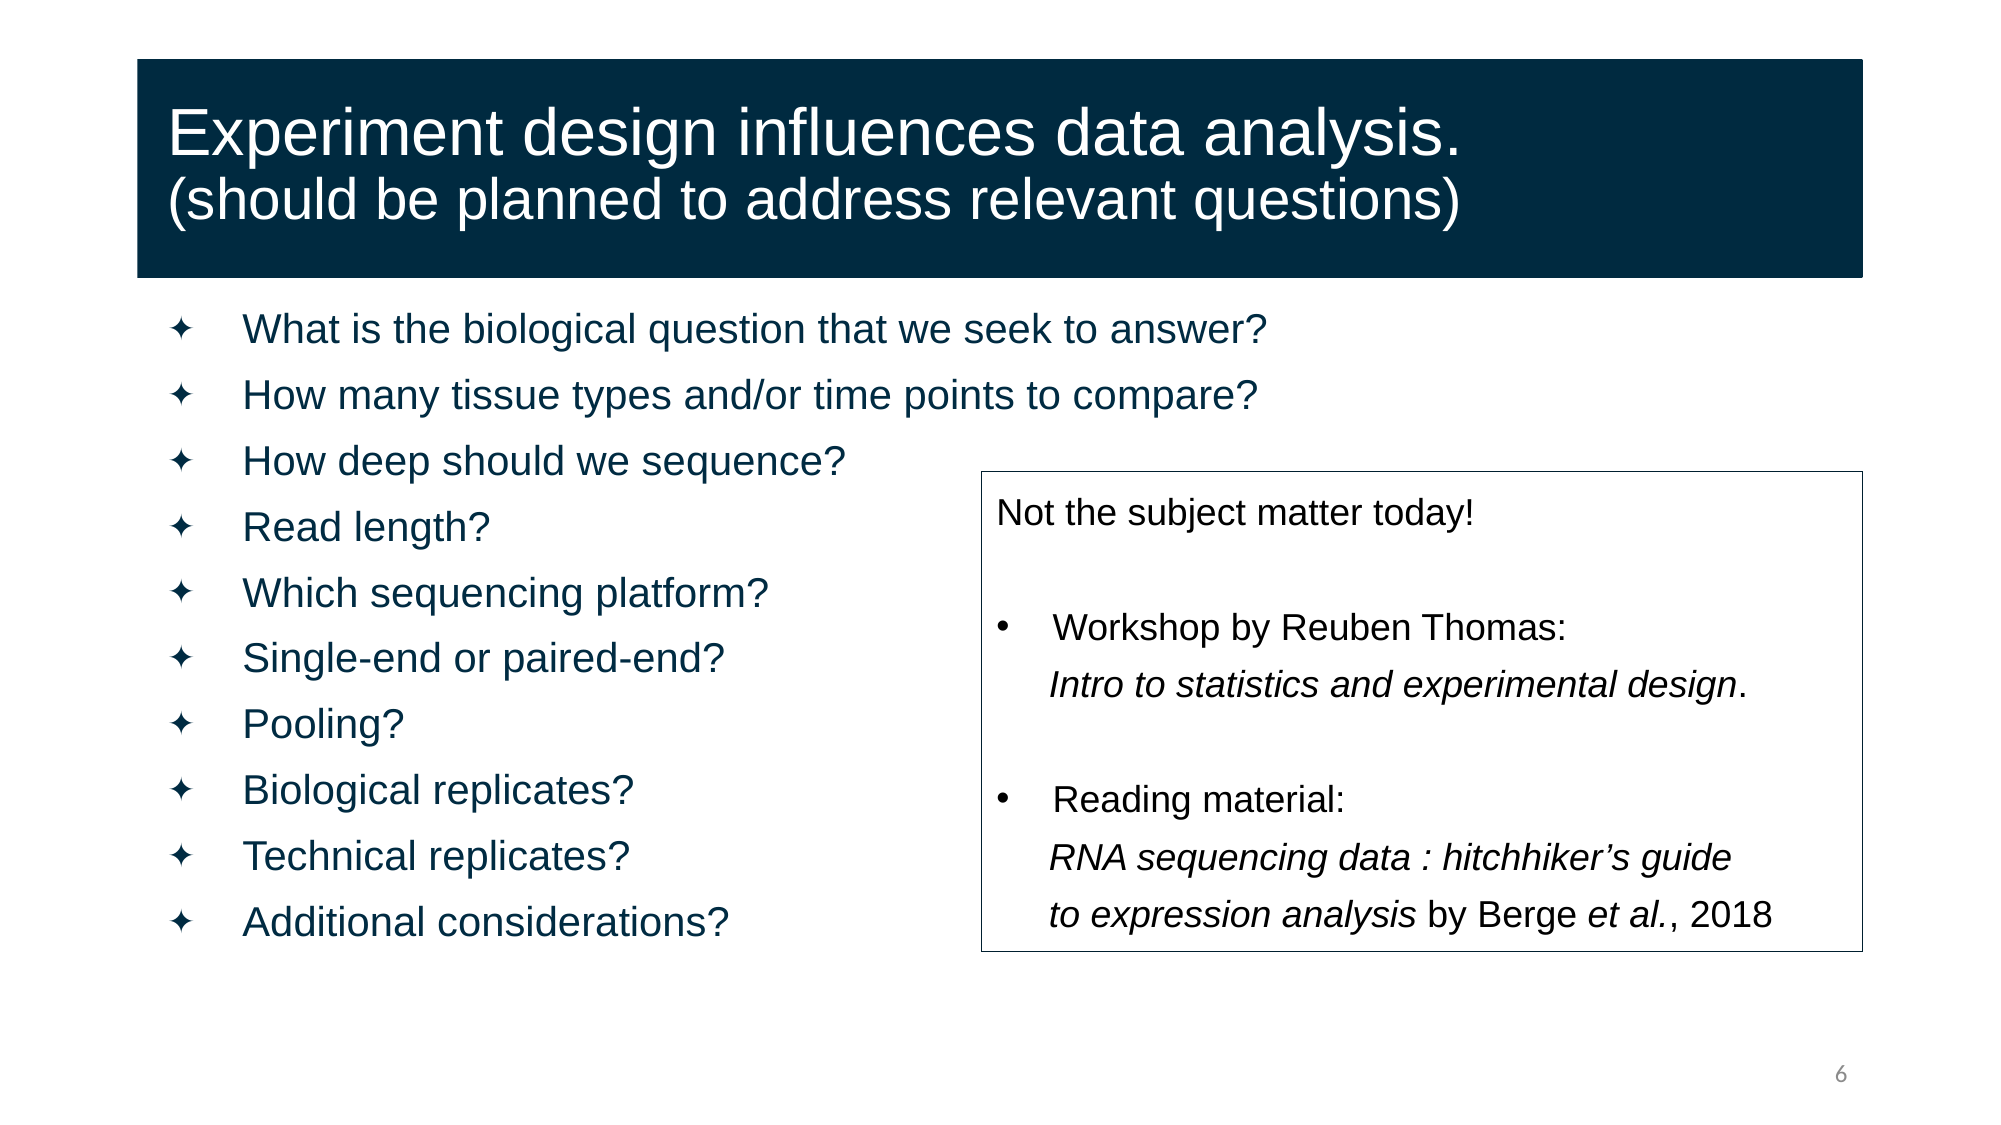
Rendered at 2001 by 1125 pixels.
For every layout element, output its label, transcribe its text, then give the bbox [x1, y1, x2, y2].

list What is the biological question that we seek to answer? How many tissue types and/or time points to compare? How deep should we sequence? Read length? Which sequencing platform? Single-end or paired-end? Pooling? Biological replicates? Technical replicates? Additional considerations? [137, 307, 1863, 952]
text_box Not the subject matter today! Workshop by Reuben Thomas: Intro to statistics and experimental design. Reading material: RNA sequencing data : hitchhiker’s guide to expression analysis by Berge et al., 2018 [981, 471, 1863, 952]
title Experiment design influences data analysis. (should be planned to address relevant questions) [137, 59, 1863, 278]
slide_number 6 [1412, 1042, 1863, 1103]
